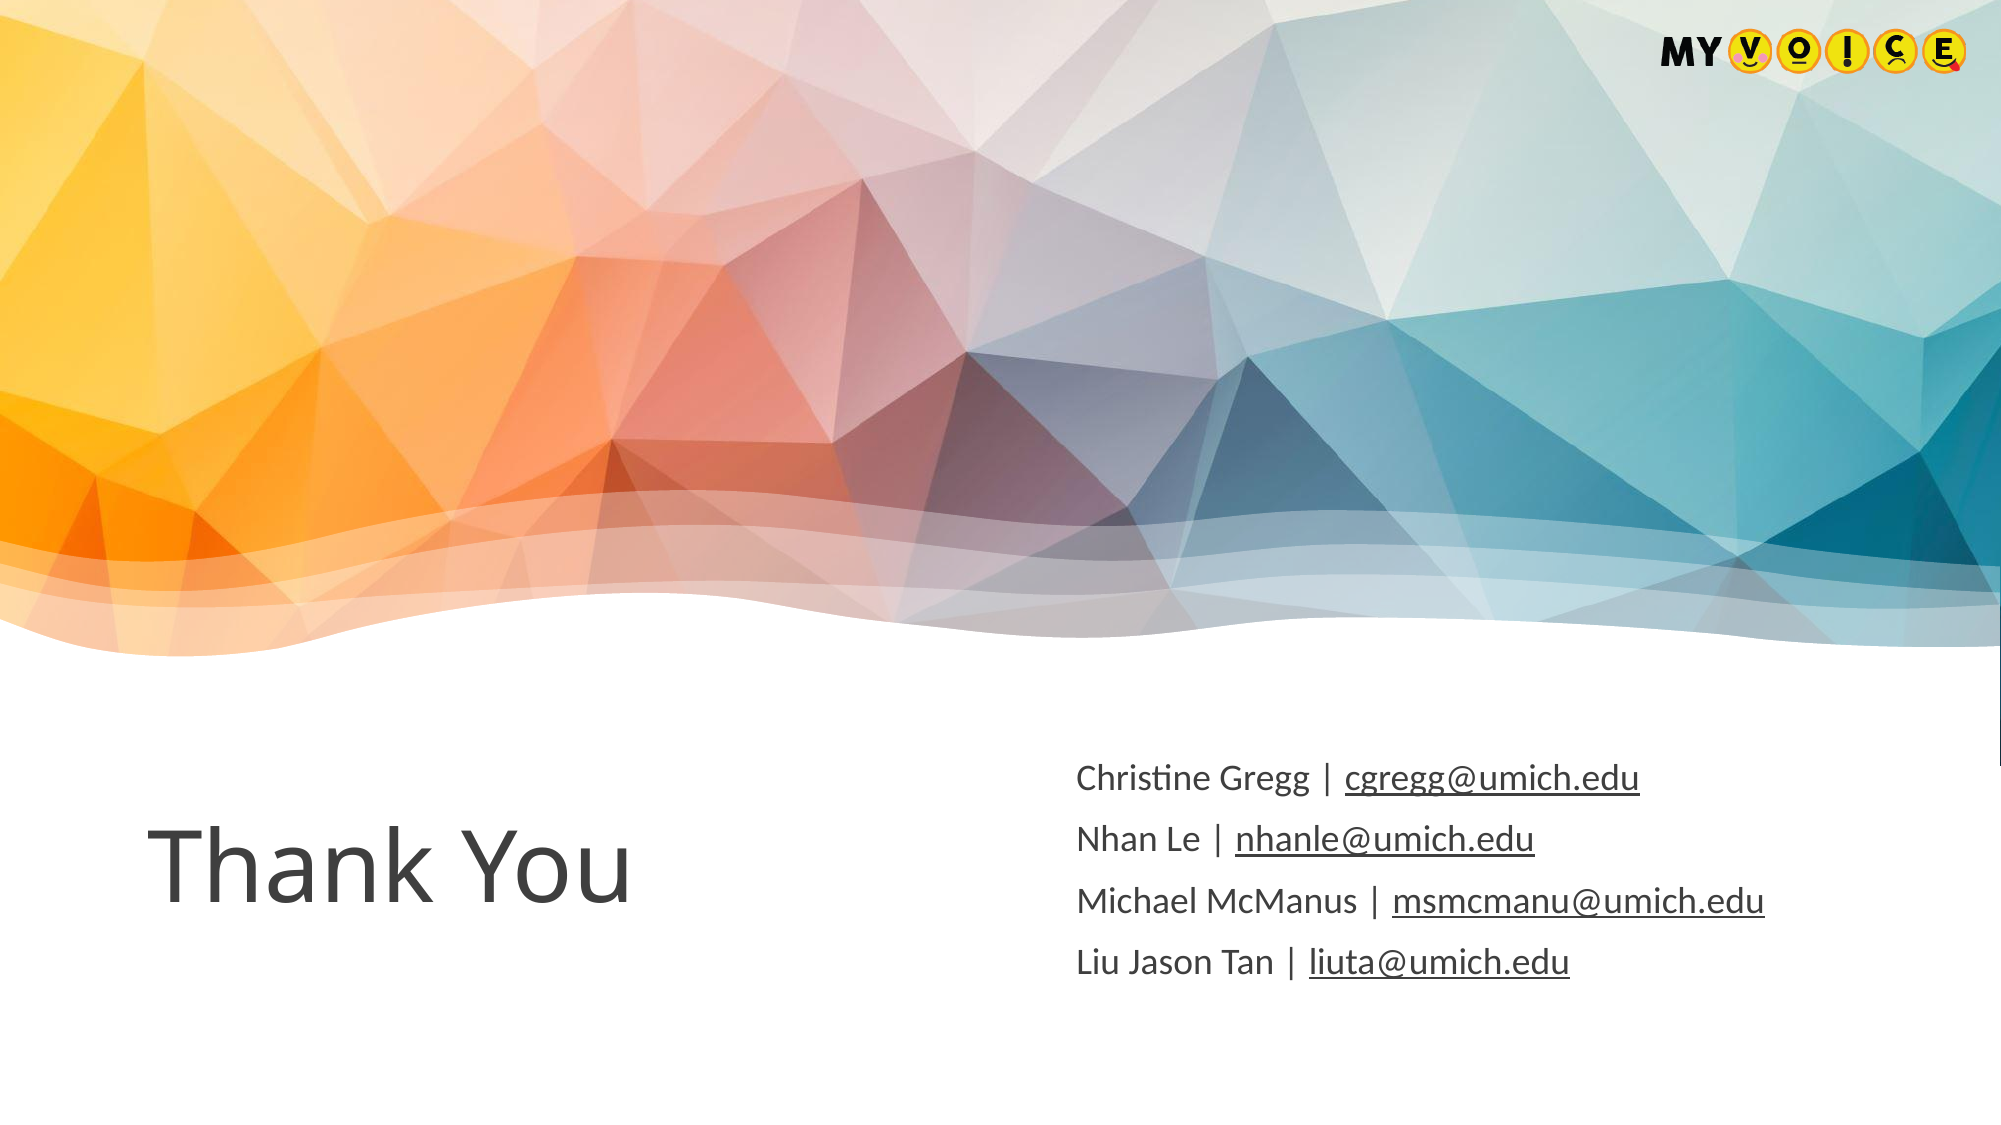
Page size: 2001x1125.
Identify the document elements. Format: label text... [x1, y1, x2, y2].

text_box [0, 800, 2000, 1125]
picture [0, 0, 2001, 606]
text_box Thank You [131, 802, 791, 995]
text_box Christine Gregg | cgregg@umich.edu Nhan Le | nhanle@umich.edu Michael McManus | msmcmanu@umich.edu Liu Jason Tan | liuta@umich.edu [1061, 802, 1870, 995]
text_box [0, 489, 2000, 791]
